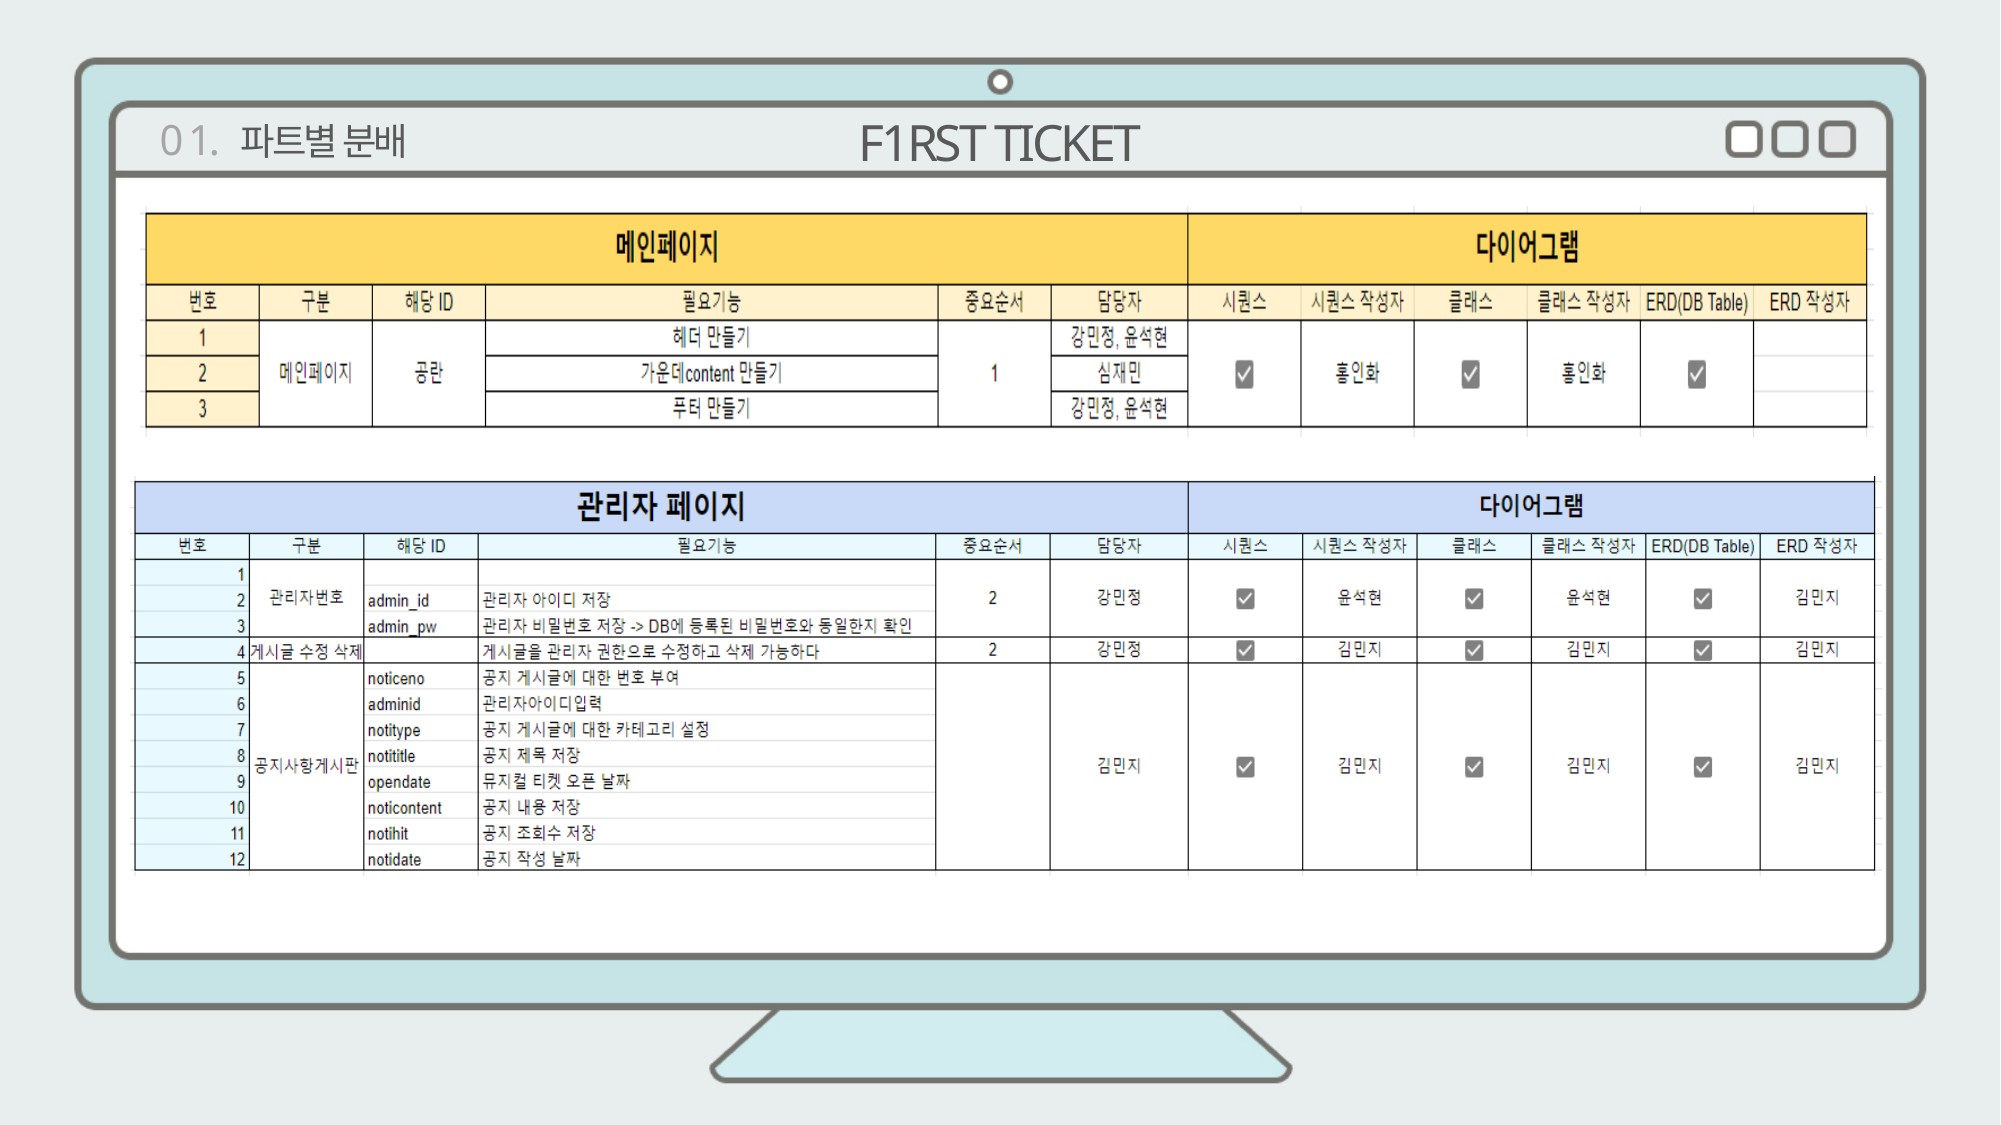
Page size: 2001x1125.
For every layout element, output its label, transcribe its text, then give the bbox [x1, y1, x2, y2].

picture [0, 0, 2001, 1125]
text_box F1RST TICKET [673, 104, 1327, 179]
text_box 0 1. 파트별 분배 [144, 106, 620, 172]
